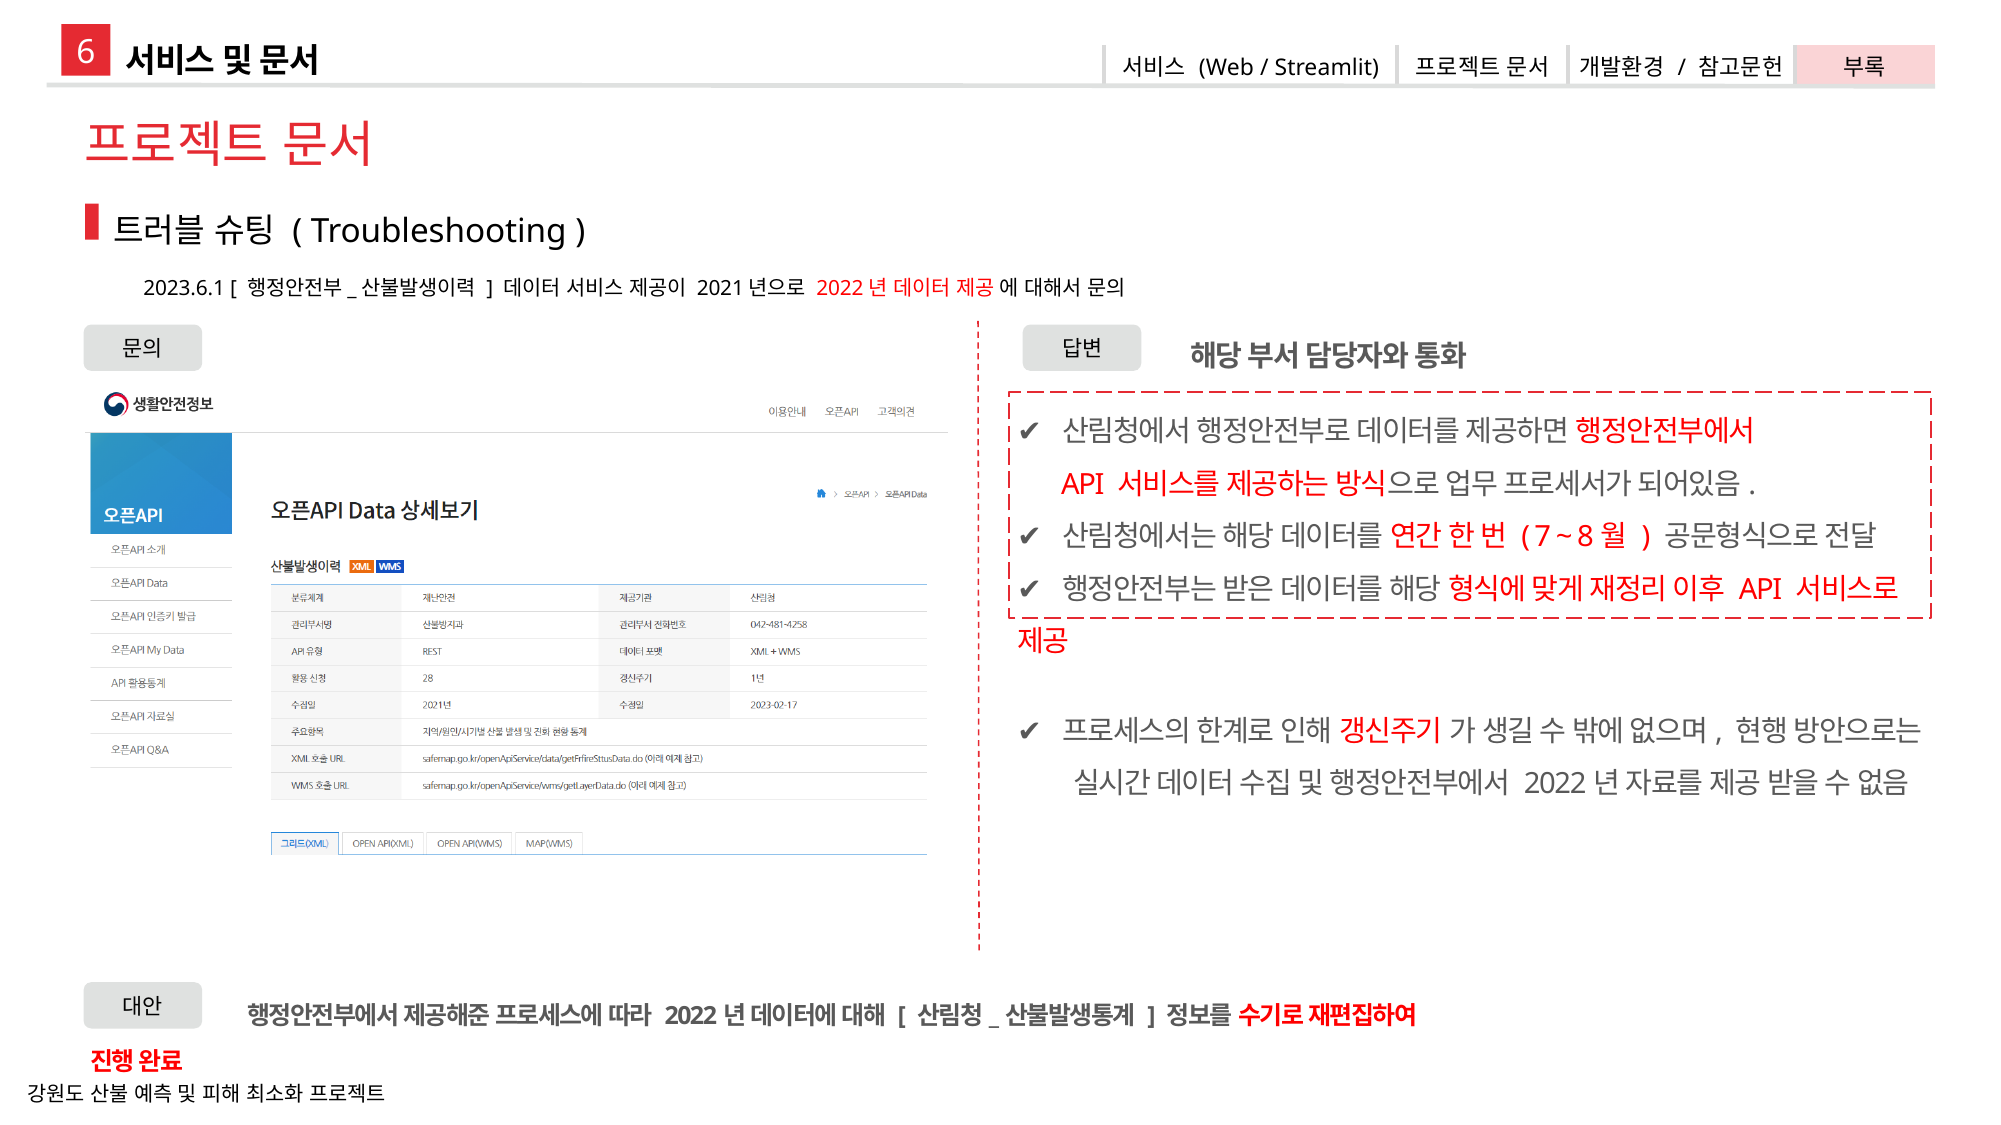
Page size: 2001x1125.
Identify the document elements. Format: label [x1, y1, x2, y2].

text_box [85, 112, 468, 173]
text_box [61, 24, 321, 81]
text_box [27, 1081, 386, 1107]
table_header [1797, 45, 1935, 83]
table_header [1399, 45, 1566, 83]
picture [85, 386, 948, 858]
text_box [83, 970, 1450, 1029]
table_header [1106, 45, 1395, 83]
text_box [83, 324, 203, 371]
table_header [1570, 45, 1793, 83]
text_box [1009, 312, 1940, 800]
text_box [84, 182, 1821, 310]
